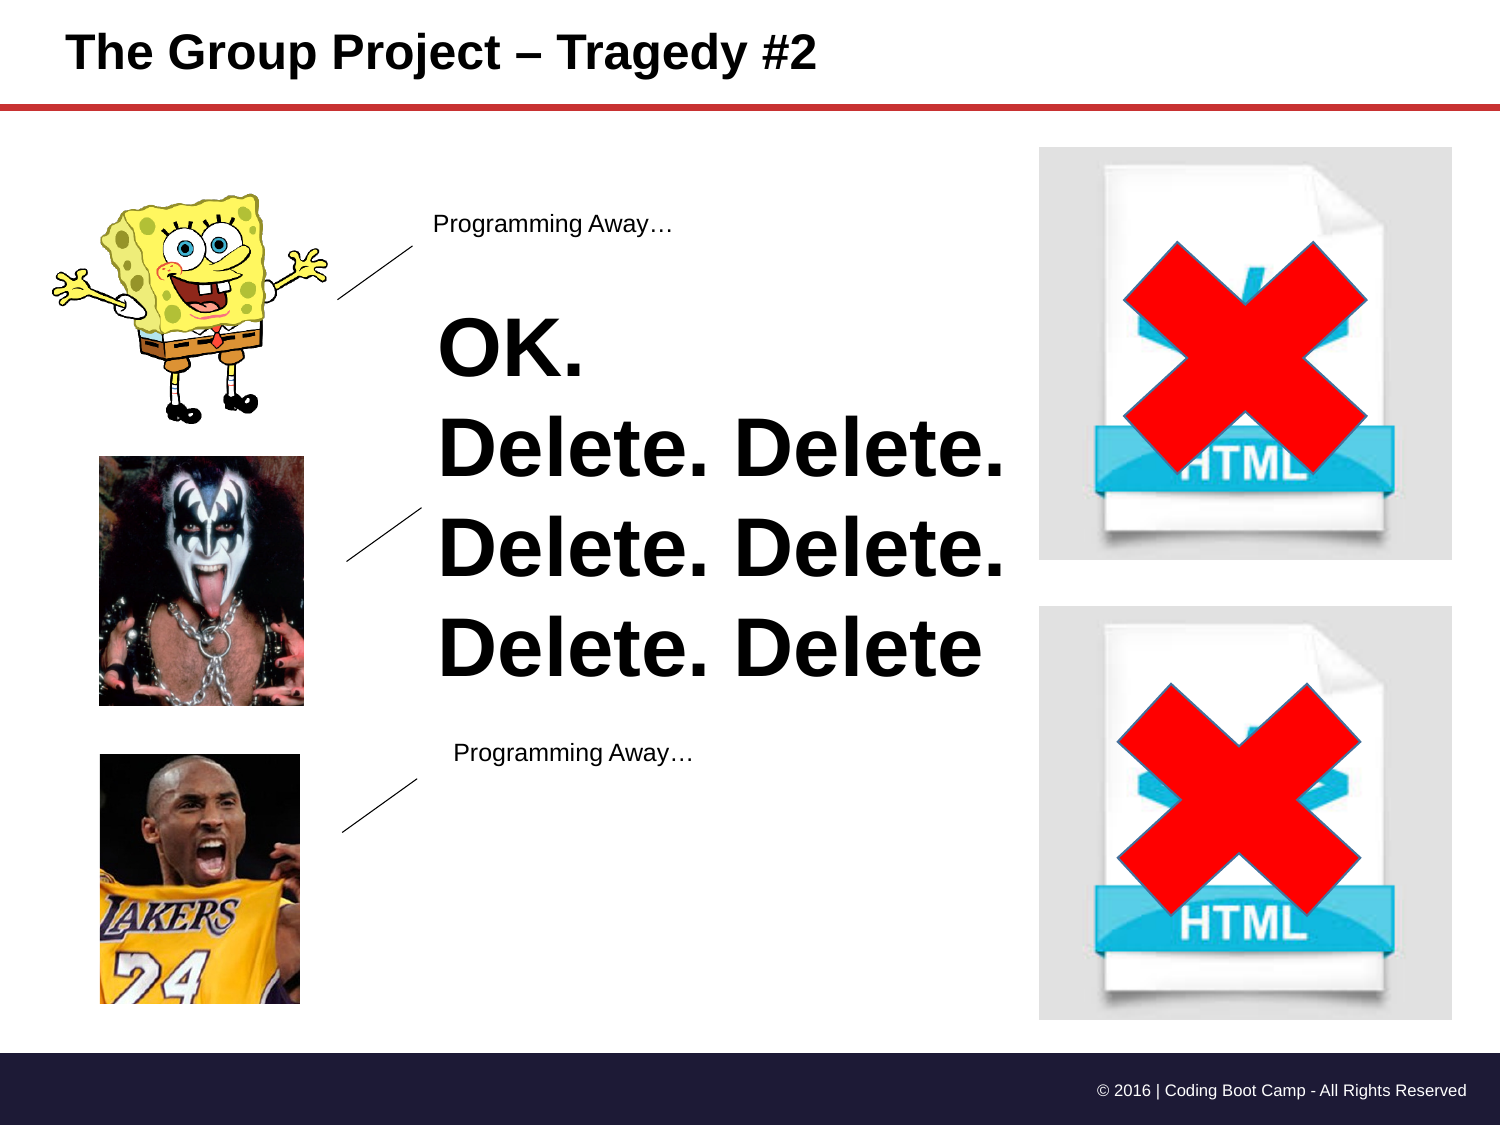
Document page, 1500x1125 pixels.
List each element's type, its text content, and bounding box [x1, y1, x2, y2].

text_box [337, 245, 413, 300]
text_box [346, 507, 422, 562]
title The Group Project – Tragedy #2 [50, 0, 948, 108]
picture [1039, 147, 1452, 560]
text_box Programming Away… [418, 200, 690, 246]
text_box OK. Delete. Delete. Delete. Delete. Delete. Delete [423, 285, 1025, 701]
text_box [342, 778, 418, 833]
picture [99, 456, 304, 706]
text_box Programming Away… [438, 728, 710, 774]
picture [99, 754, 300, 1004]
picture [1039, 606, 1452, 1020]
picture [47, 189, 333, 426]
